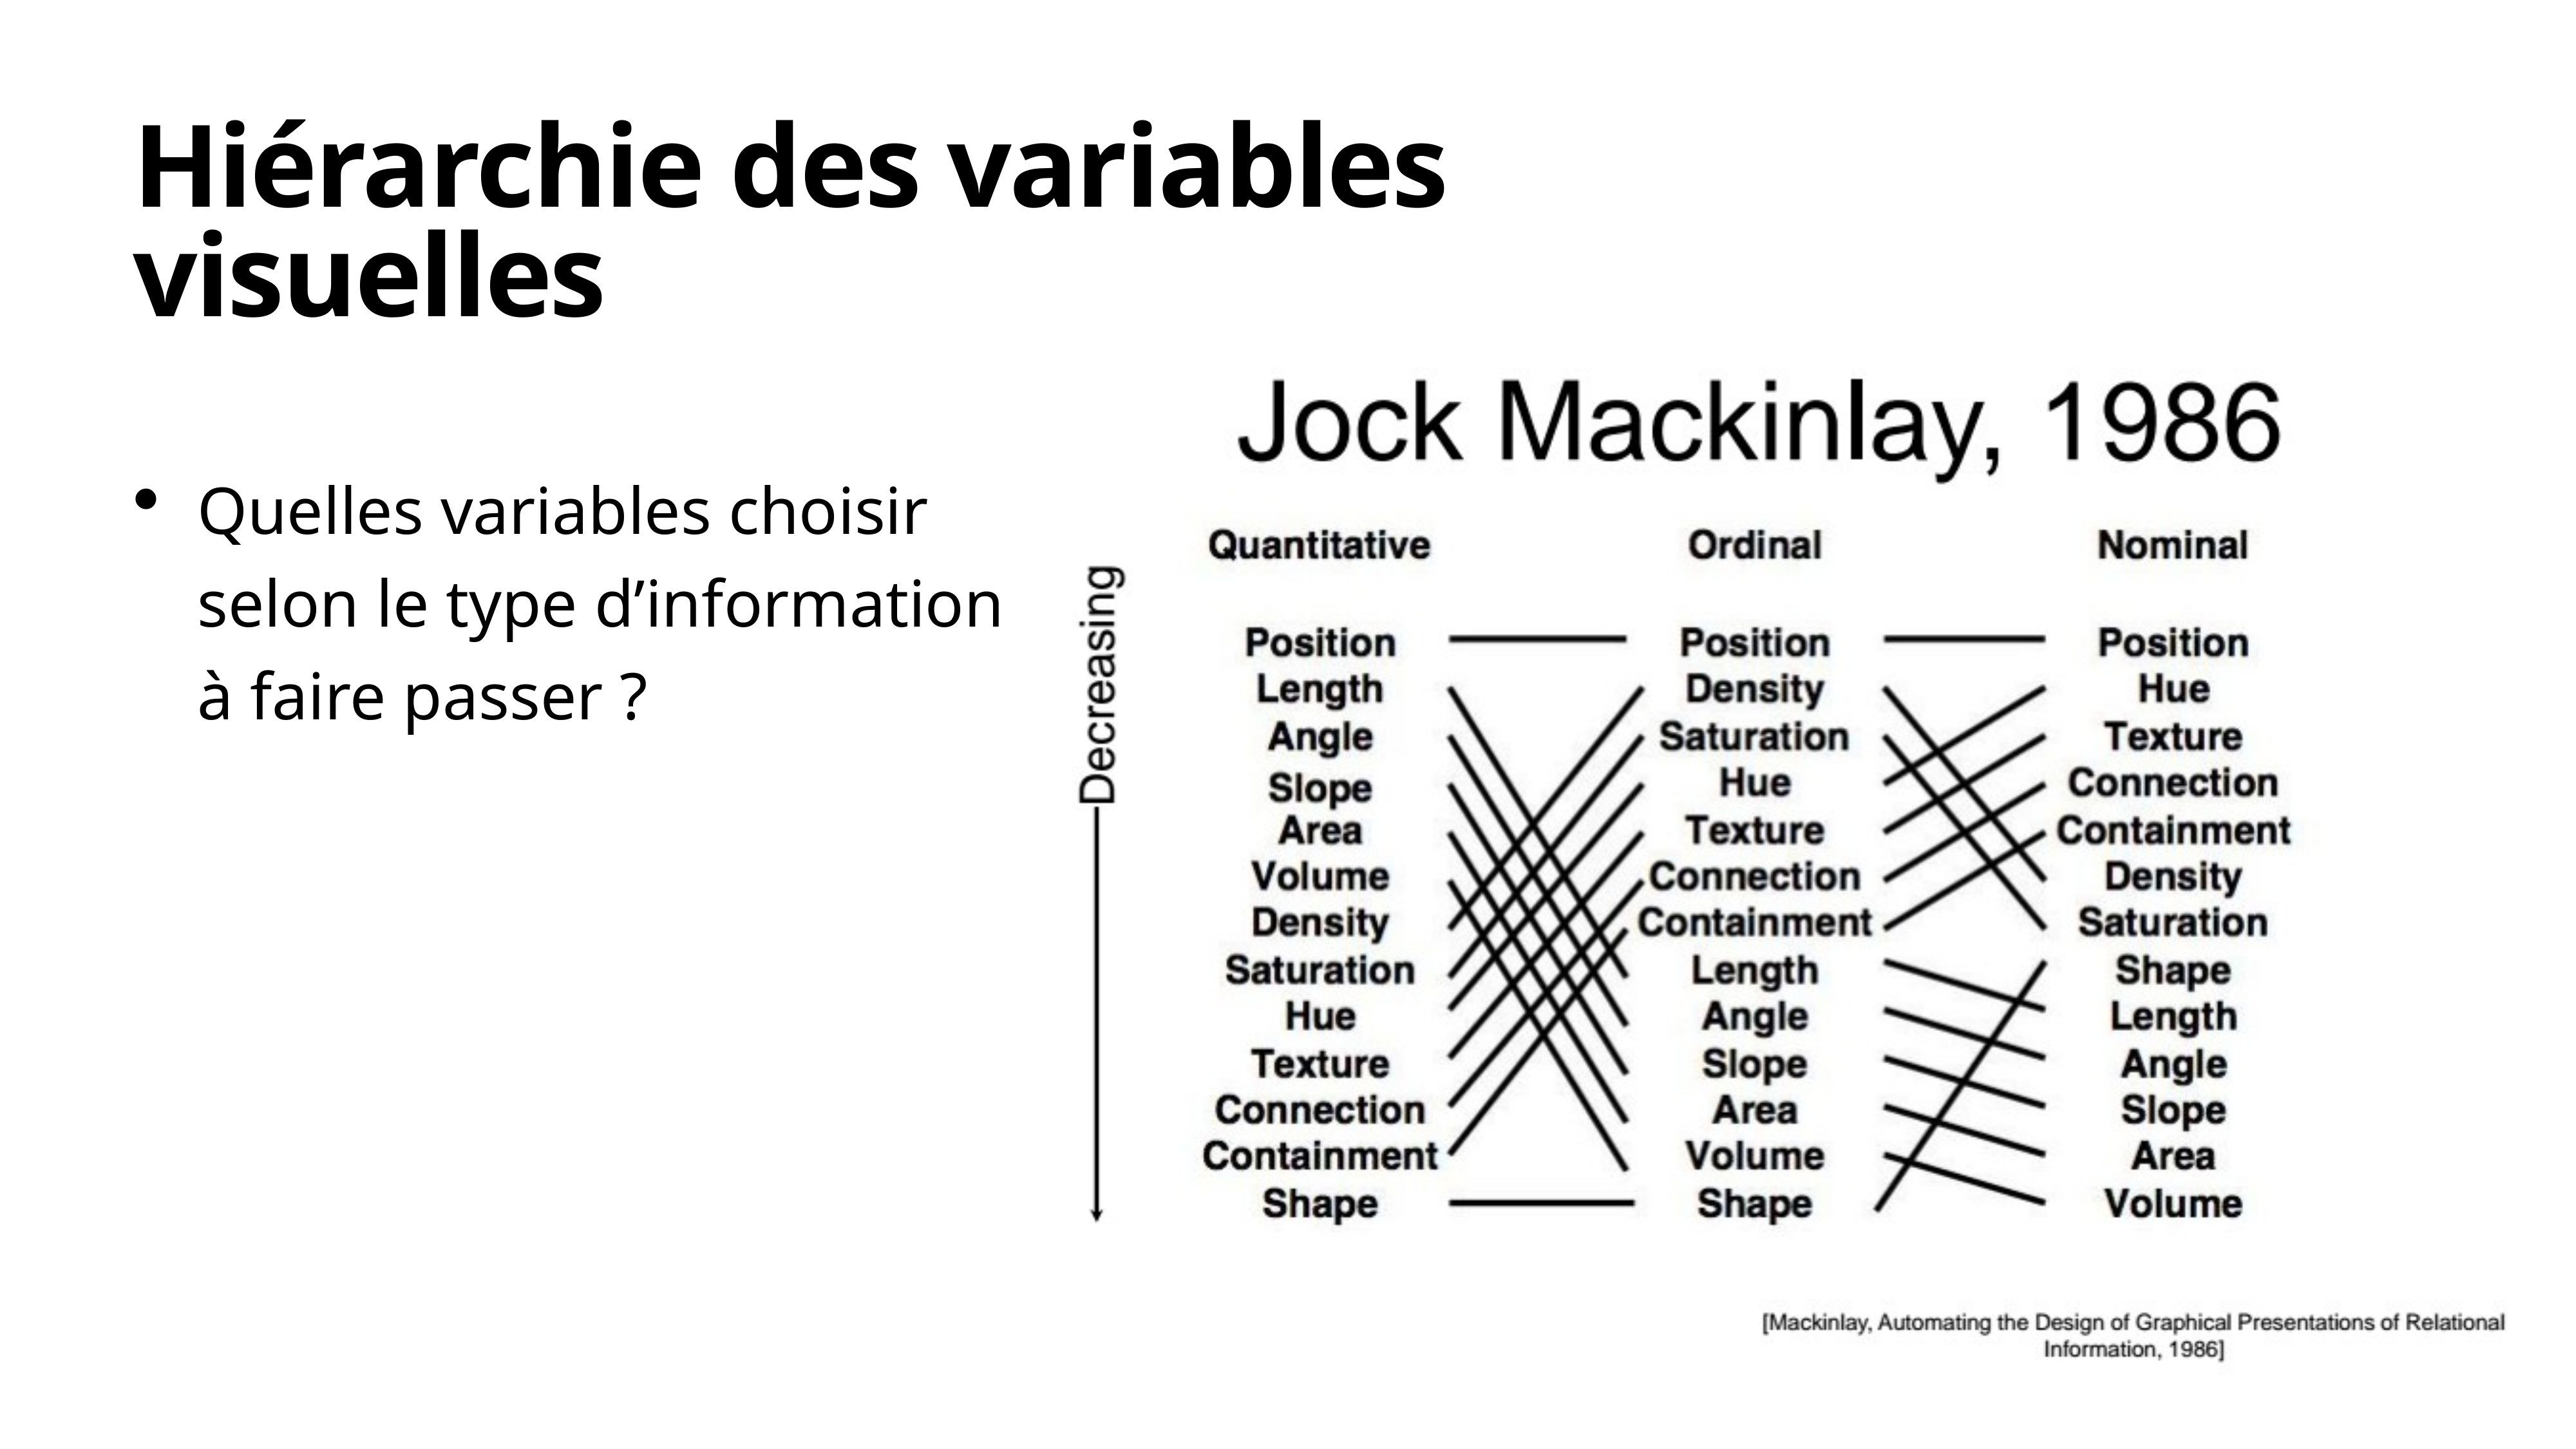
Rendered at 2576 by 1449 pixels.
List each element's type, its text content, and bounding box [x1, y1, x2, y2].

title Hiérarchie des variables visuelles [127, 113, 1669, 411]
picture [996, 245, 2522, 1392]
list Quelles variables choisir selon le type d’information à faire passer ? [127, 448, 992, 1321]
